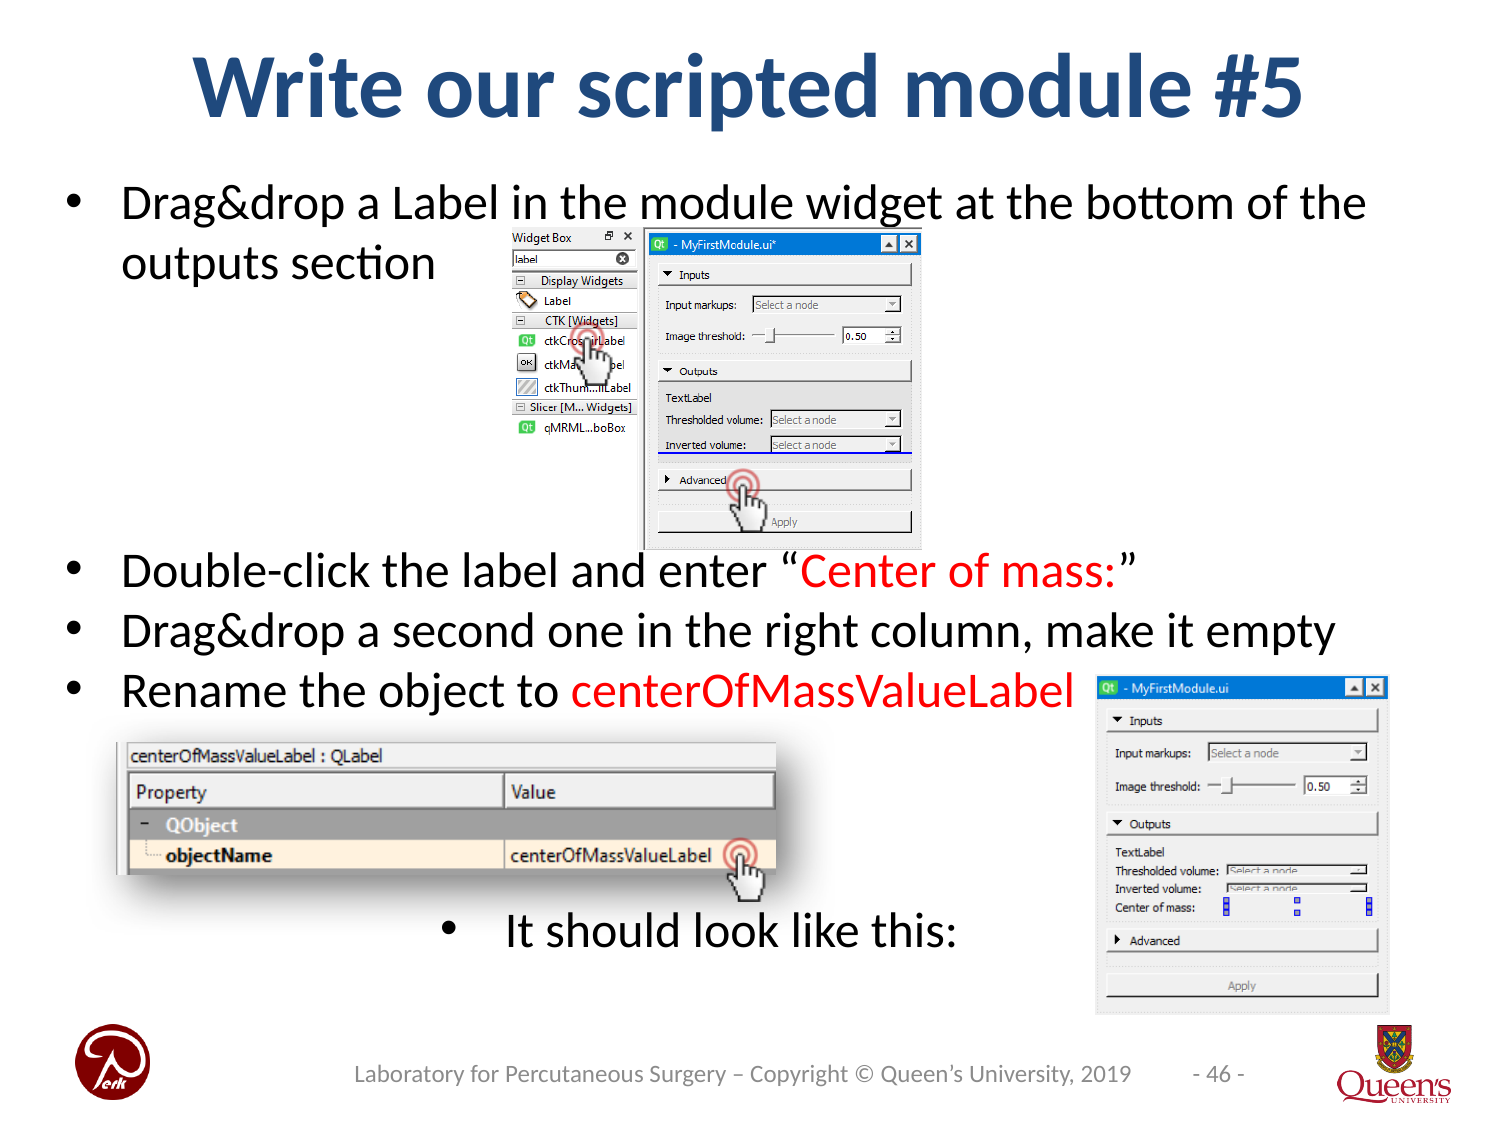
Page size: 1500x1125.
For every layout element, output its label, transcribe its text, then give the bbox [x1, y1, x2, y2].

picture [116, 742, 777, 903]
text_box Drag&drop a Label in the module widget at the bottom of the outputs section Double-click the label and enter “Center of mass:” Drag&drop a second one in the right column, make it empty Rename the object to centerOfMassValueLabel It should look like this: [50, 162, 1450, 325]
text_box Write our scripted module #5 [74, 0, 1425, 163]
picture [1337, 1025, 1451, 1103]
picture [75, 1024, 150, 1100]
picture [512, 227, 922, 551]
slide_number - 46 - [1175, 1042, 1263, 1103]
footer Laboratory for Percutaneous Surgery – Copyright © Queen’s University, 2019 [312, 1042, 1175, 1103]
picture [1094, 674, 1390, 1015]
